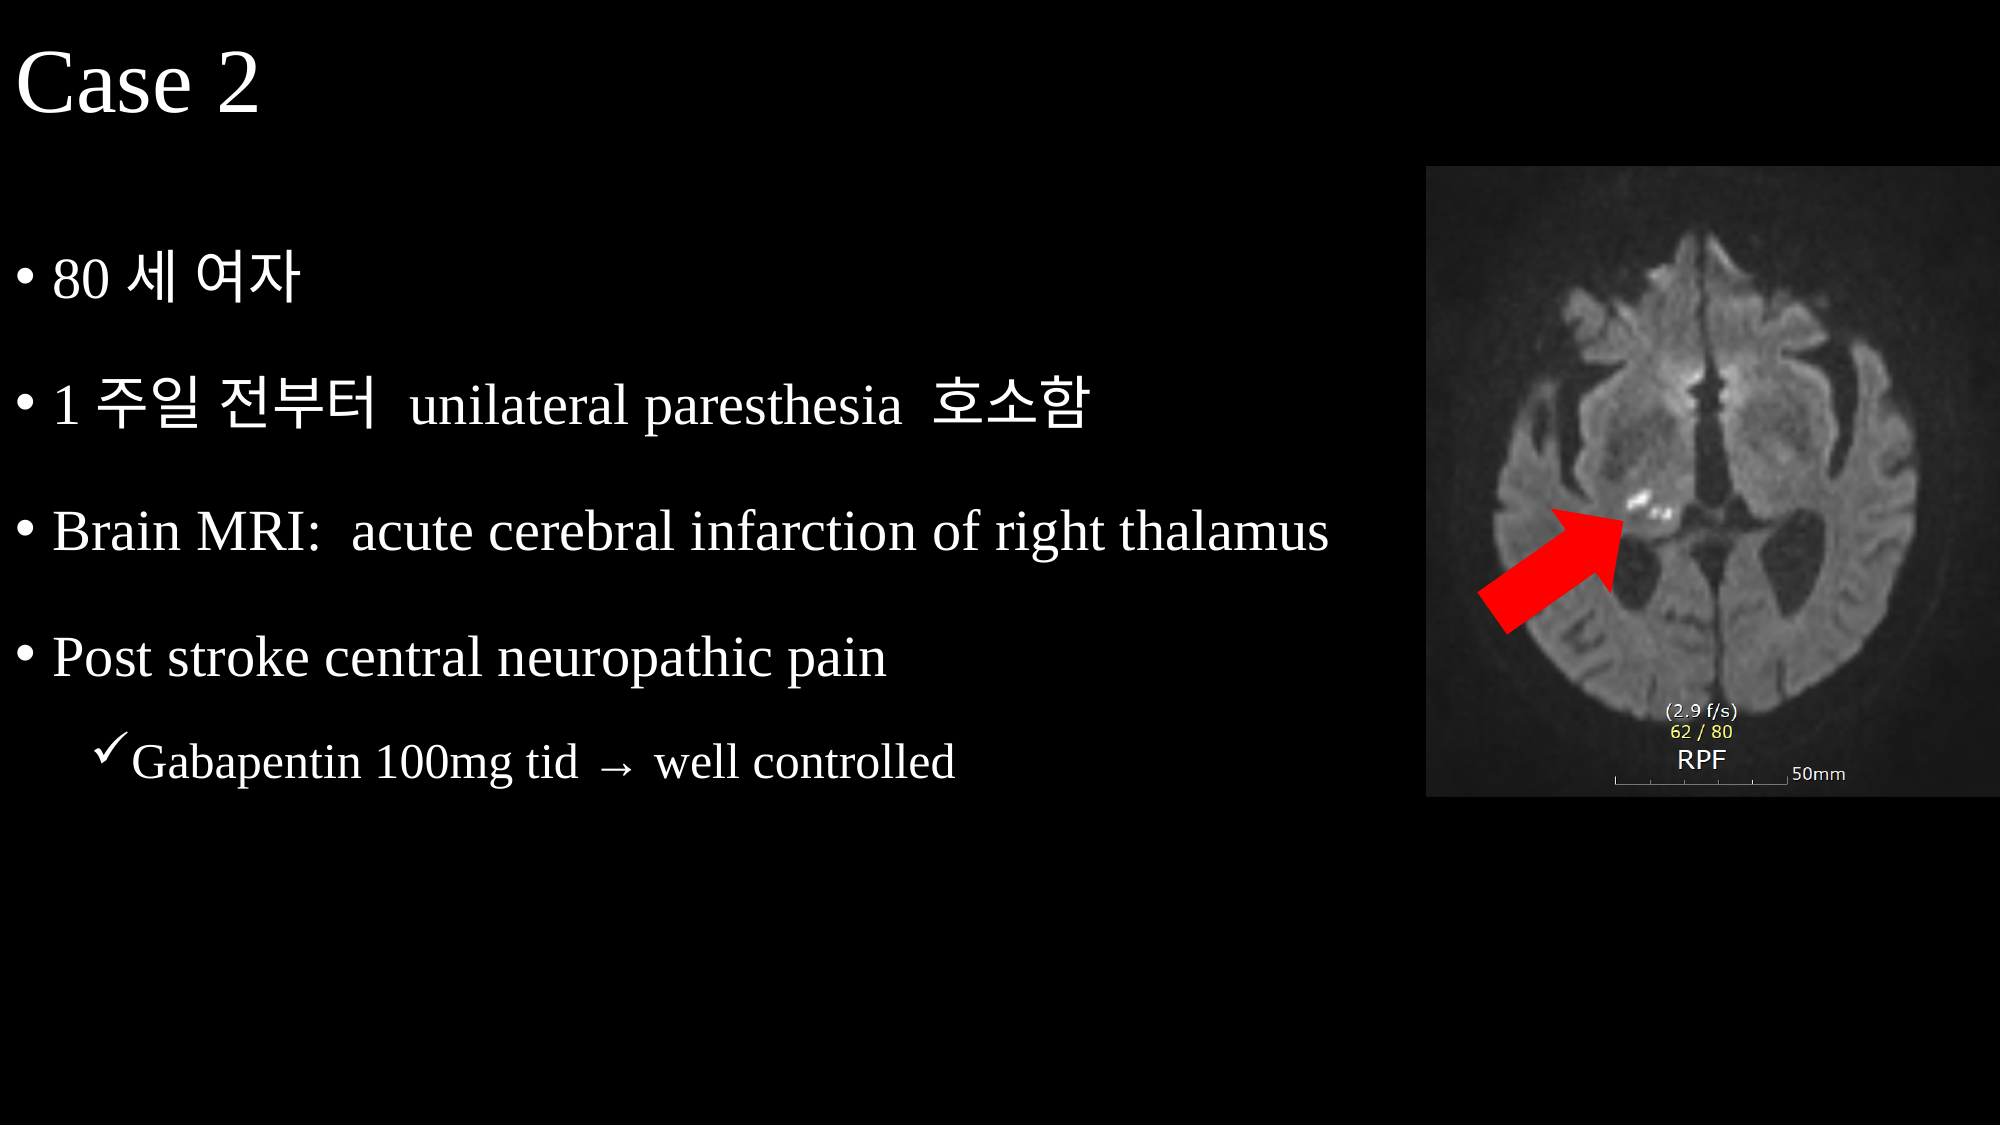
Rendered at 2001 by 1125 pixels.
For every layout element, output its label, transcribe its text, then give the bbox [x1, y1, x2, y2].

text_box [1426, 166, 2000, 797]
title Case 2 [0, 0, 2000, 167]
list 80세 여자 1주일 전부터 unilateral paresthesia 호소함 Brain MRI: acute cerebral infarction of right thalamus Post stroke central neuropathic pain Gabapentin 100mg tid → well controlled [0, 197, 2000, 1125]
